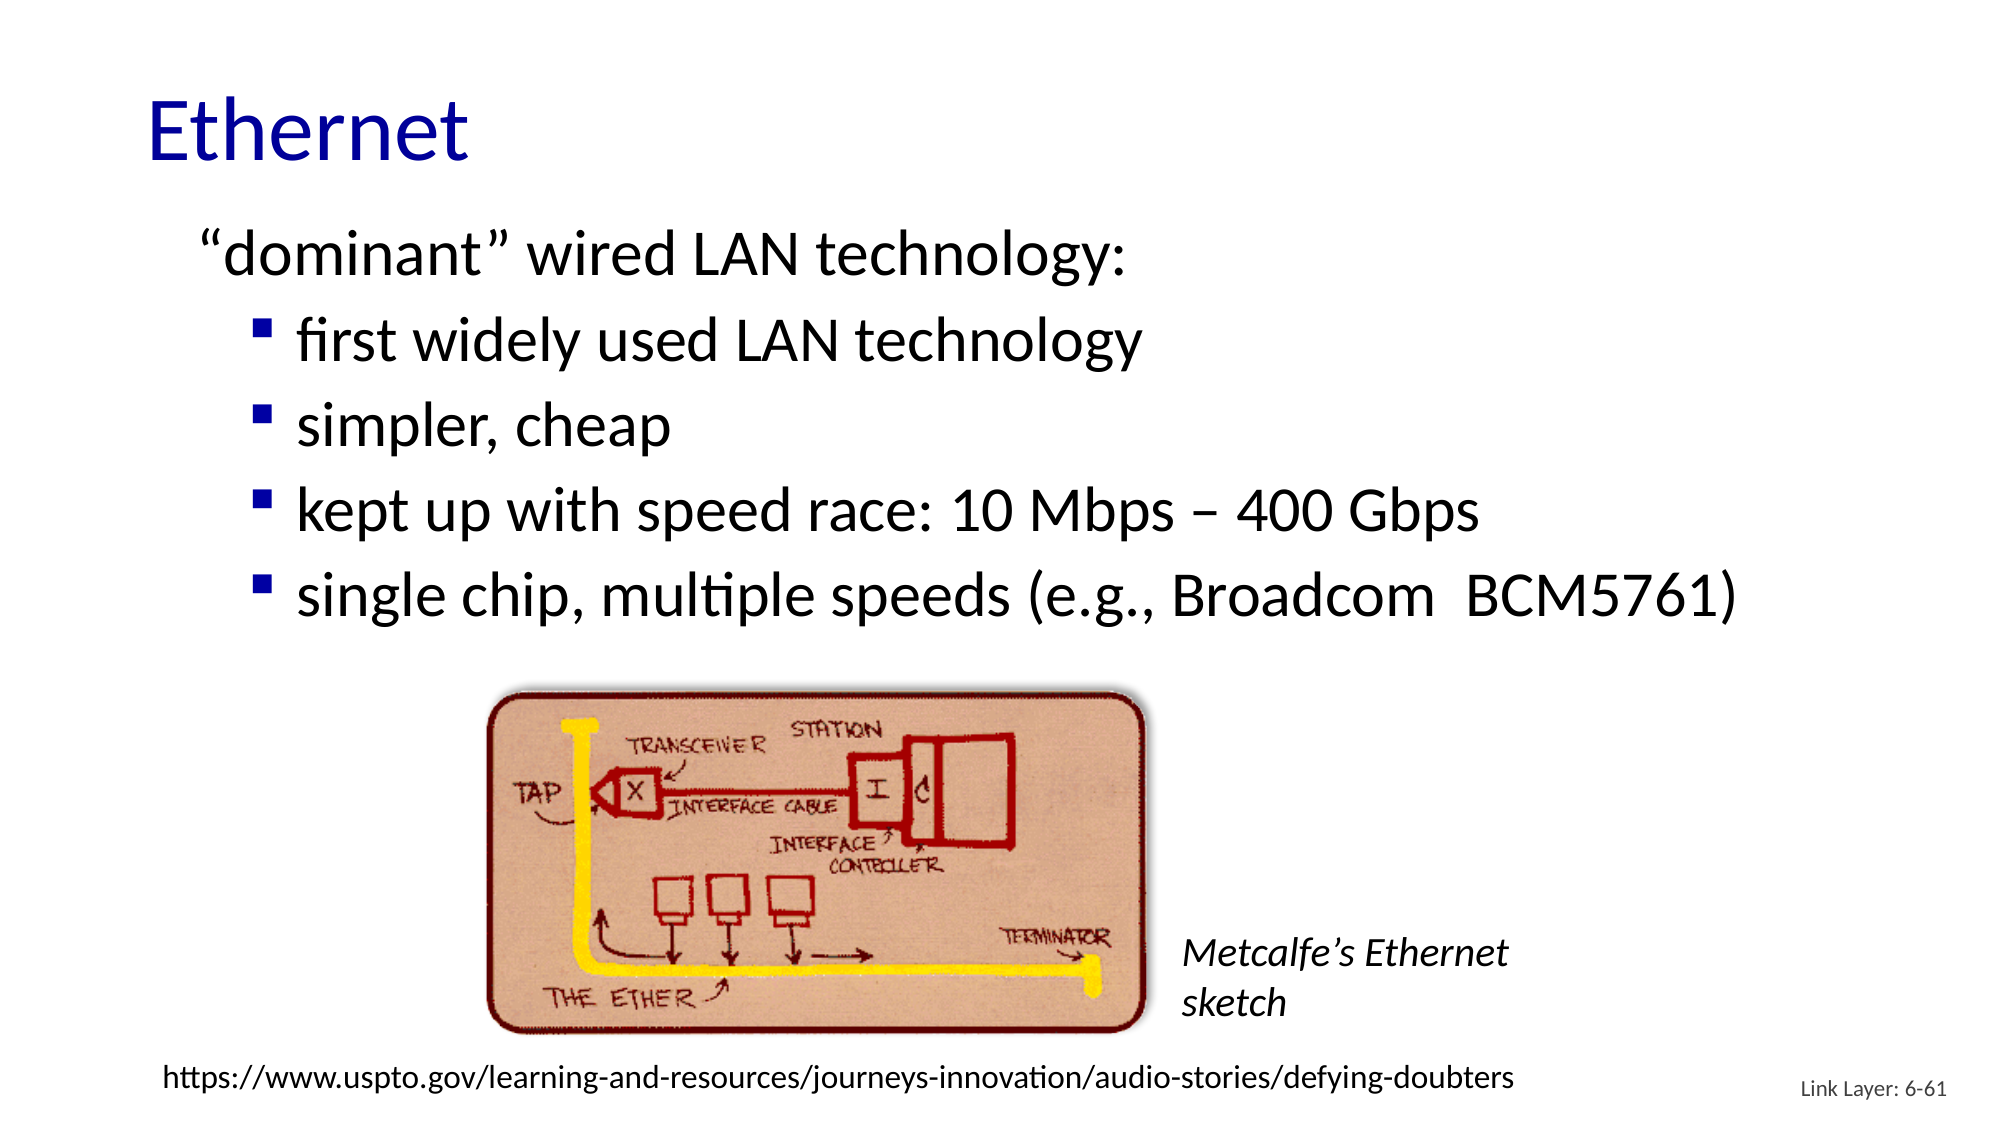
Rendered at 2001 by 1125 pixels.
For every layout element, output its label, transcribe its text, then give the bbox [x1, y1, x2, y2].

text_box Metcalfe’s Ethernet sketch [1166, 917, 1609, 1033]
title Ethernet [131, 57, 1857, 205]
slide_number Link Layer: 6-61 [1512, 1056, 1963, 1117]
picture [480, 686, 1152, 1043]
text_box https://www.uspto.gov/learning-and-resources/journeys-innovation/audio-stories/defying-doubters [147, 1047, 1532, 1103]
text_box “dominant” wired LAN technology: first widely used LAN technology simpler, cheap kept up with speed race: 10 Mbps – 400 Gbps single chip, multiple speeds (e.g., Broadcom BCM5761) [160, 211, 1809, 648]
